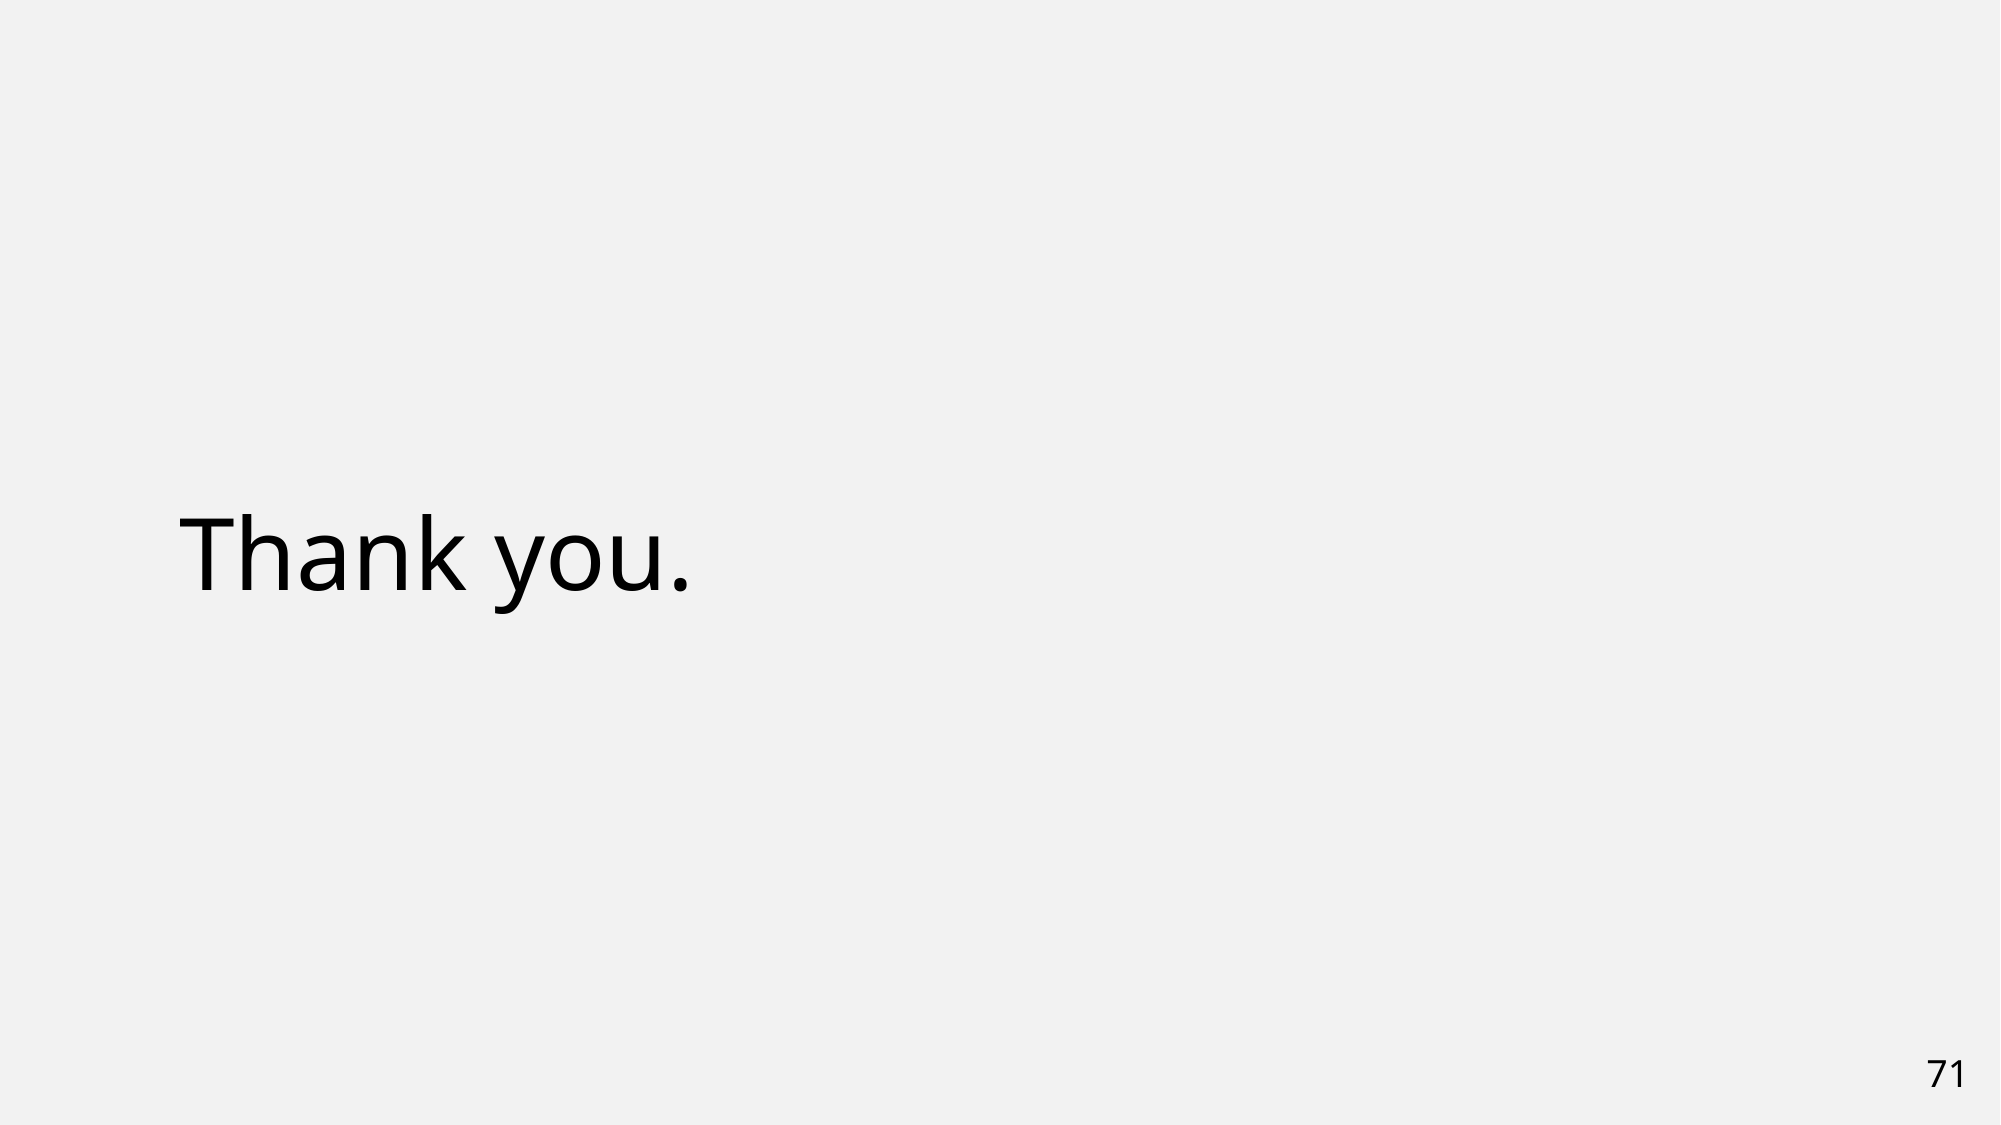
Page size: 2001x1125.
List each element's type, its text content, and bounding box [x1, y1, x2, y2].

slide_number 71 [1534, 1042, 1985, 1103]
text_box Thank you. [164, 447, 710, 618]
